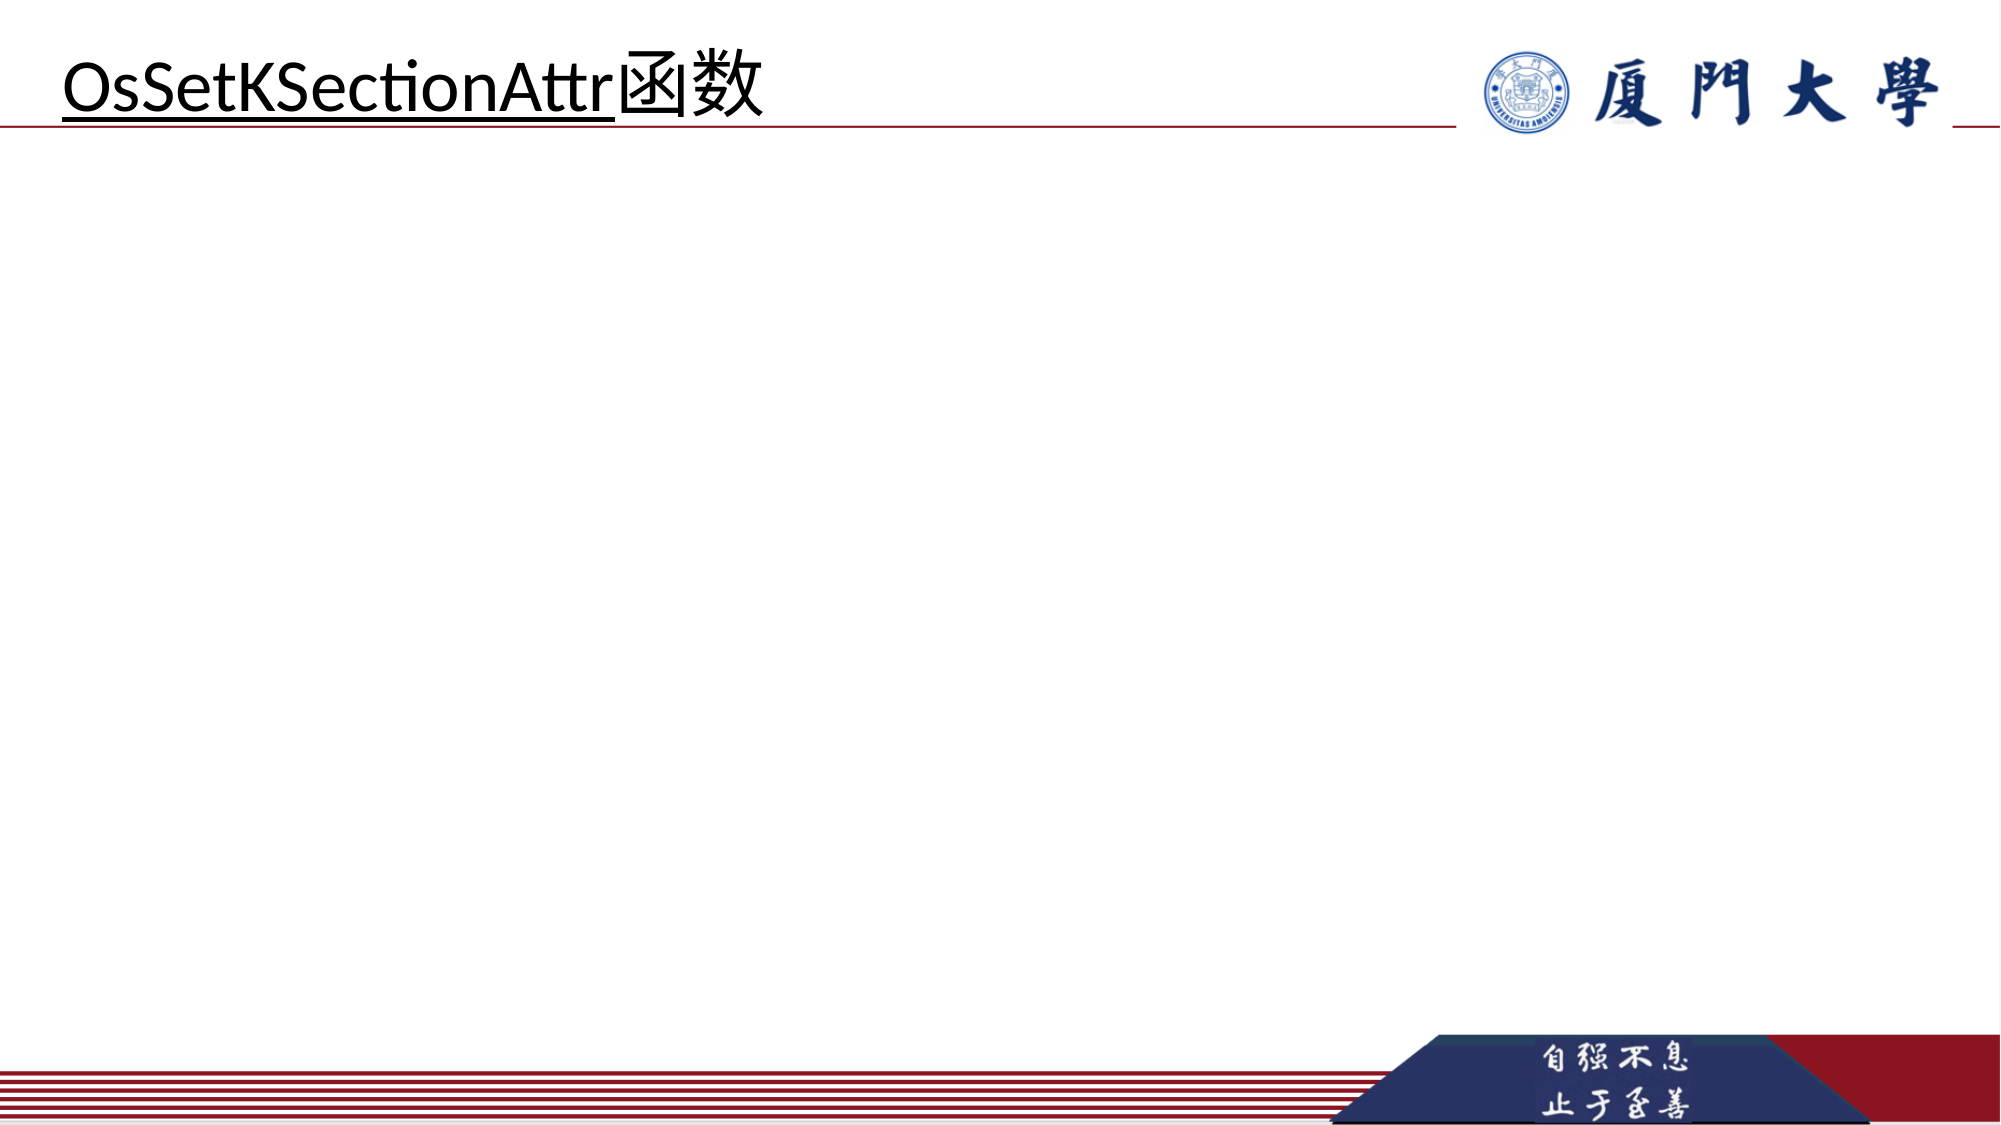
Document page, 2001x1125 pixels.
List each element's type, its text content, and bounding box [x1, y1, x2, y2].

picture [0, 0, 2001, 1125]
title OsSetKSectionAttr函数 [21, 21, 807, 143]
